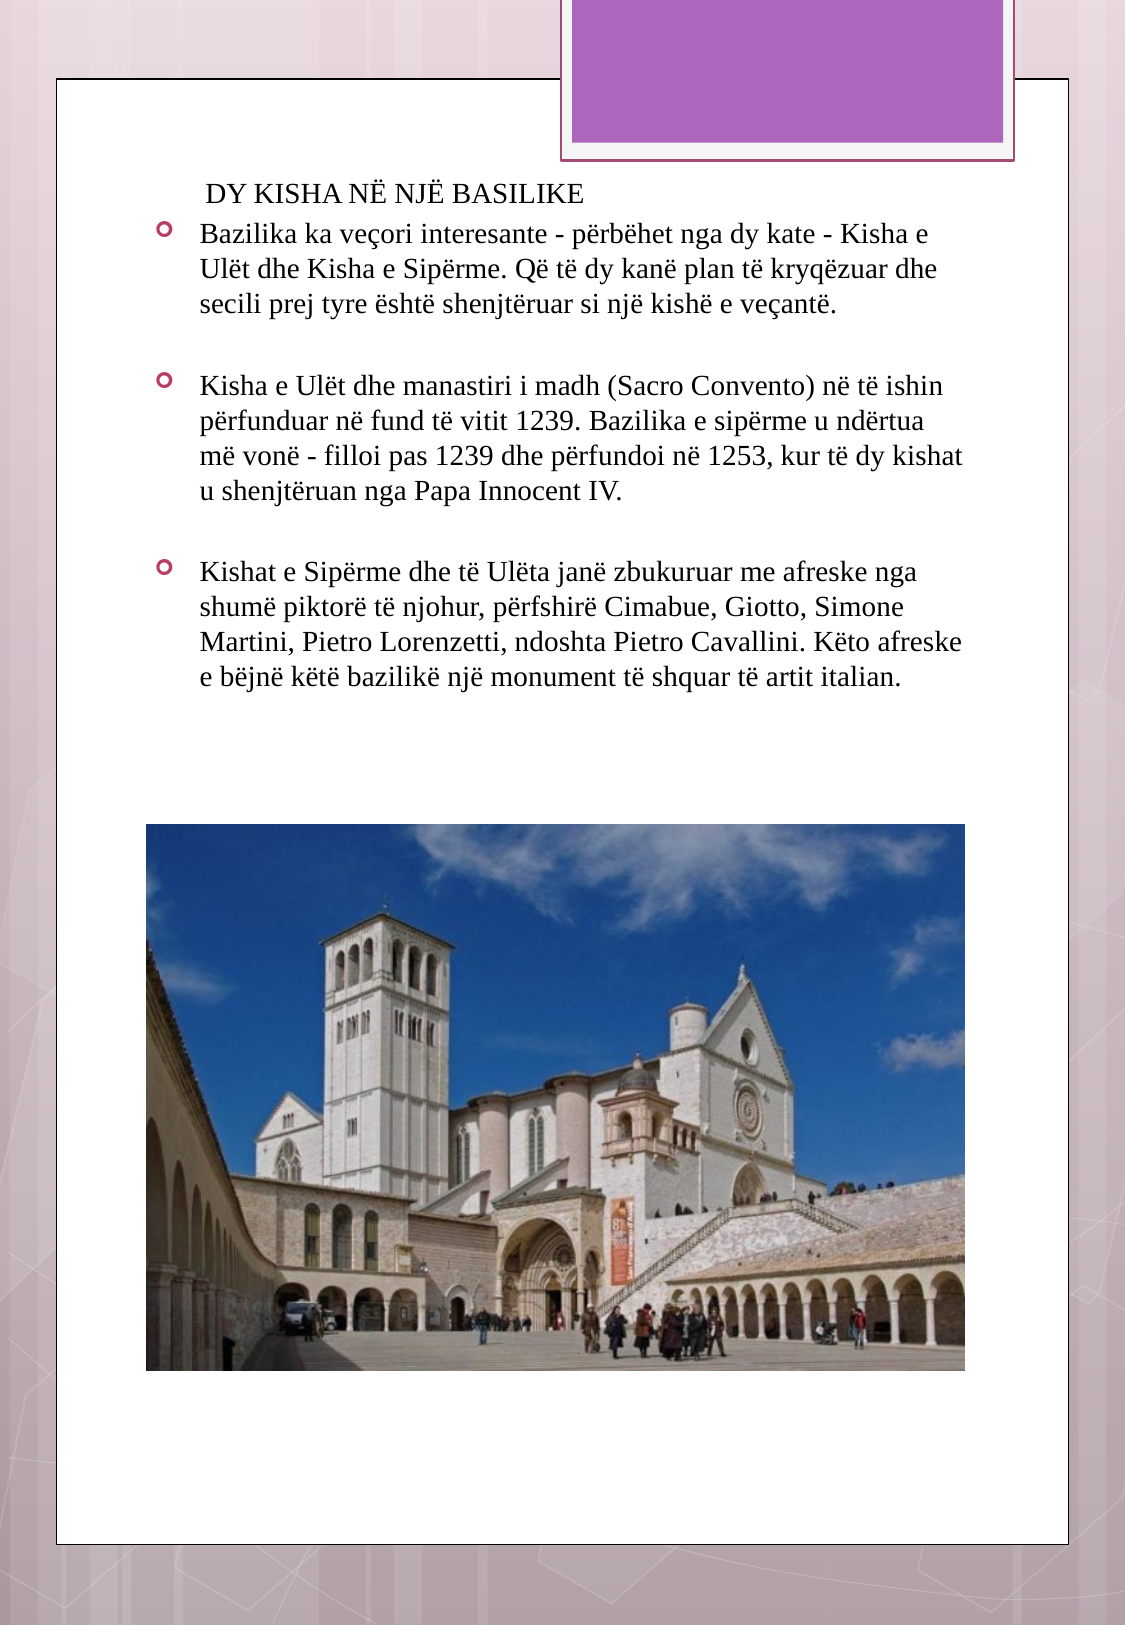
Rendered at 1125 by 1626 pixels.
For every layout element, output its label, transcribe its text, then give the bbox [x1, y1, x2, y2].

list DY KISHA NË NJË BASILIKE Bazilika ka veçori interesante - përbëhet nga dy kate - Kisha e Ulët dhe Kisha e Sipërme. Që të dy kanë plan të kryqëzuar dhe secili prej tyre është shenjtëruar si një kishë e veçantë. Kisha e Ulët dhe manastiri i madh (Sacro Convento) në të ishin përfunduar në fund të vitit 1239. Bazilika e sipërme u ndërtua më vonë - filloi pas 1239 dhe përfundoi në 1253, kur të dy kishat u shenjtëruan nga Papa Innocent IV. Kishat e Sipërme dhe të Ulëta janë zbukuruar me afreske nga shumë piktorë të njohur, përfshirë Cimabue, Giotto, Simone Martini, Pietro Lorenzetti, ndoshta Pietro Cavallini. Këto afreske e bëjnë këtë bazilikë një monument të shquar të artit italian. [128, 166, 983, 1622]
picture [146, 824, 965, 1371]
